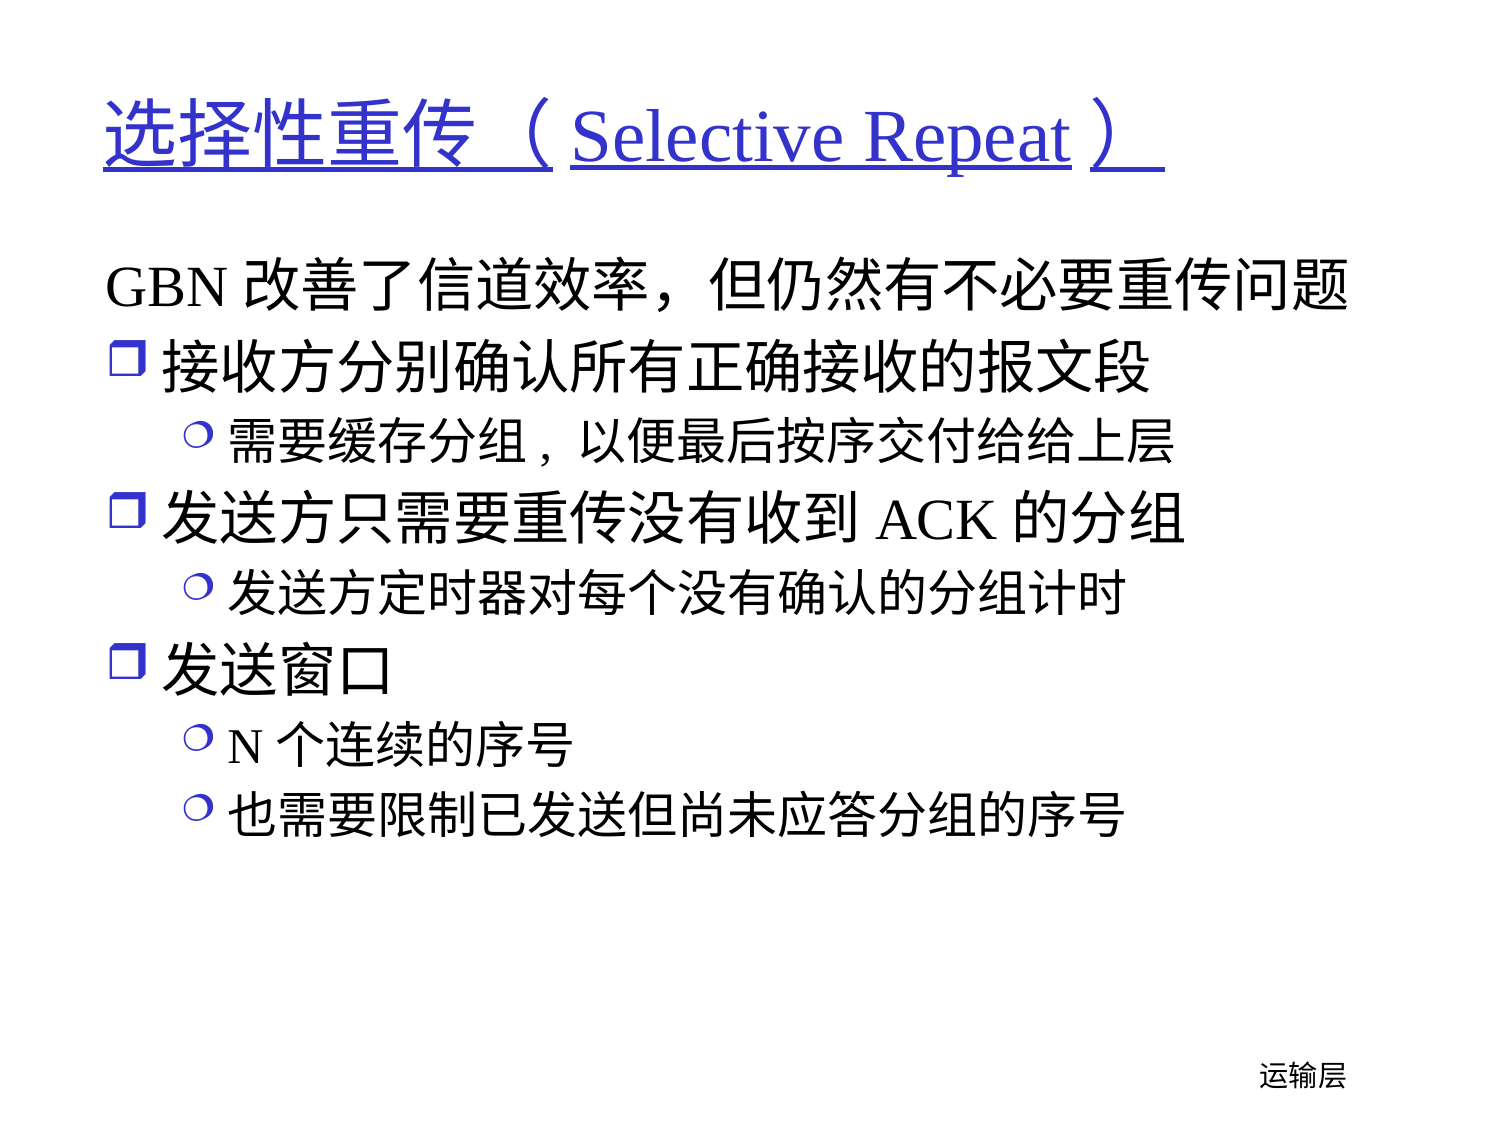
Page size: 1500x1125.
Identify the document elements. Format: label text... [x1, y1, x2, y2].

title 选择性重传（Selective Repeat） [87, 37, 1363, 226]
list GBN改善了信道效率，但仍然有不必要重传问题 接收方分别确认所有正确接收的报文段 需要缓存分组, 以便最后按序交付给给上层 发送方只需要重传没有收到ACK的分组 发送方定时器对每个没有确认的分组计时 发送窗口 N个连续的序号 也需要限制已发送但尚未应答分组的序号 [90, 240, 1408, 1004]
slide_number [1338, 1049, 1451, 1125]
footer 运输层 [887, 1049, 1338, 1125]
